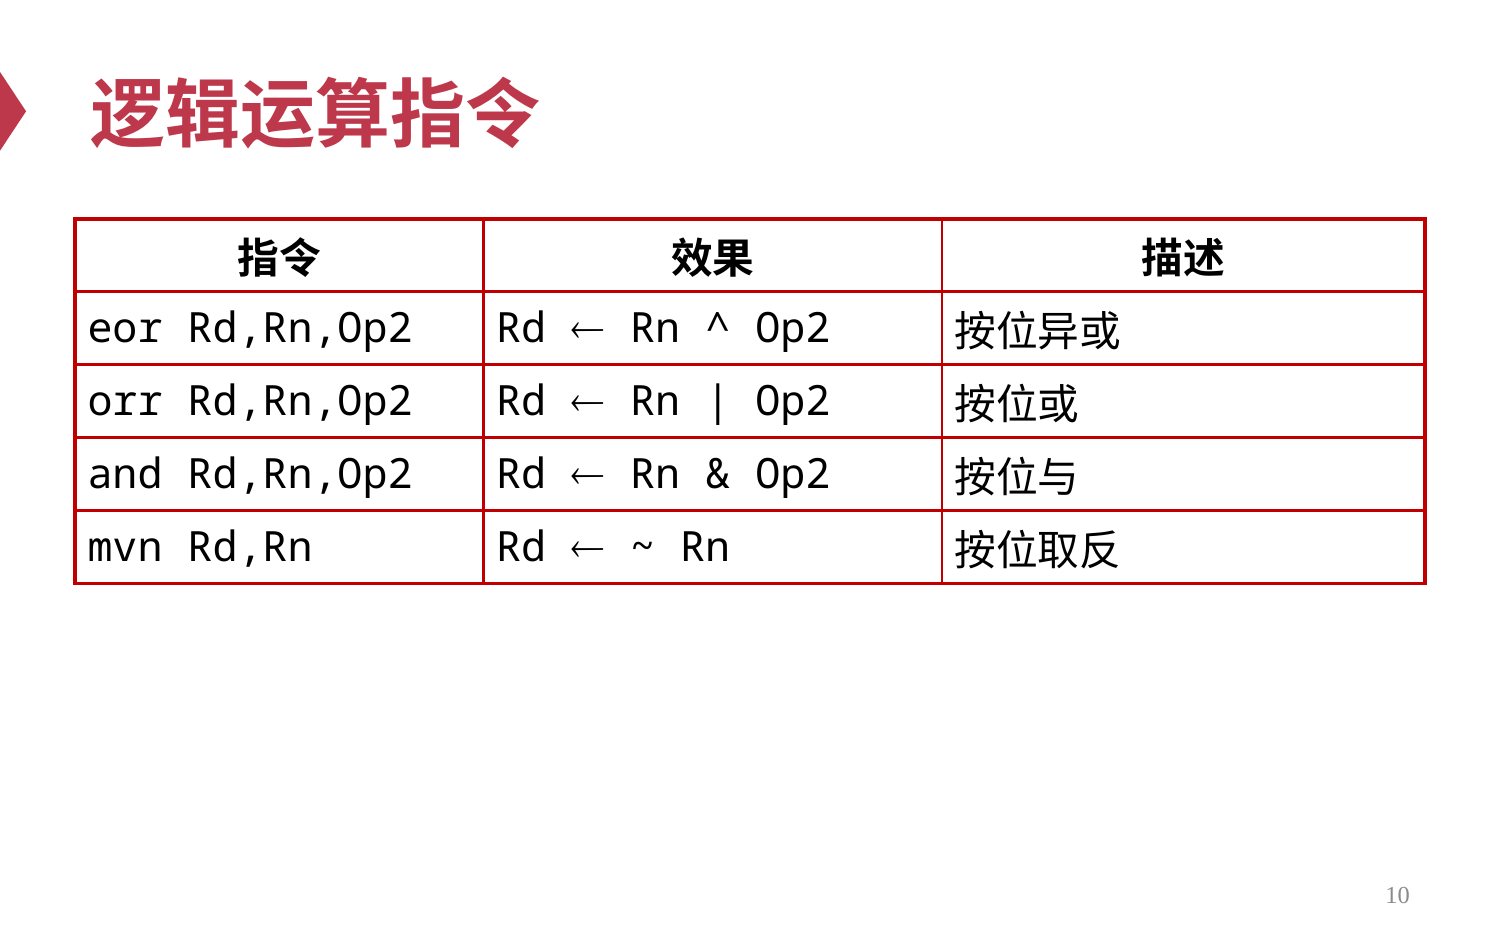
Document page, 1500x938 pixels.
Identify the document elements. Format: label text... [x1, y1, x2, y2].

table_cell Rd  Rn & Op2 [485, 439, 941, 509]
table_cell eor Rd,Rn,Op2 [77, 293, 482, 363]
title 逻辑运算指令 [75, 37, 1425, 186]
table_cell 按位异或 [943, 293, 1423, 363]
table_header 指令 [77, 221, 482, 290]
table_cell 按位与 [943, 439, 1423, 509]
table_cell Rd  Rn | Op2 [485, 366, 941, 436]
table_cell mvn Rd,Rn [77, 512, 482, 582]
table_cell 按位取反 [943, 512, 1423, 582]
slide_number 10 [1074, 868, 1425, 919]
table_cell and Rd,Rn,Op2 [77, 439, 482, 509]
table_cell Rd  ~ Rn [485, 512, 941, 582]
table_cell orr Rd,Rn,Op2 [77, 366, 482, 436]
table_cell Rd  Rn ^ Op2 [485, 293, 941, 363]
table_header 描述 [943, 221, 1423, 290]
table_header 效果 [485, 221, 941, 290]
table_cell 按位或 [943, 366, 1423, 436]
